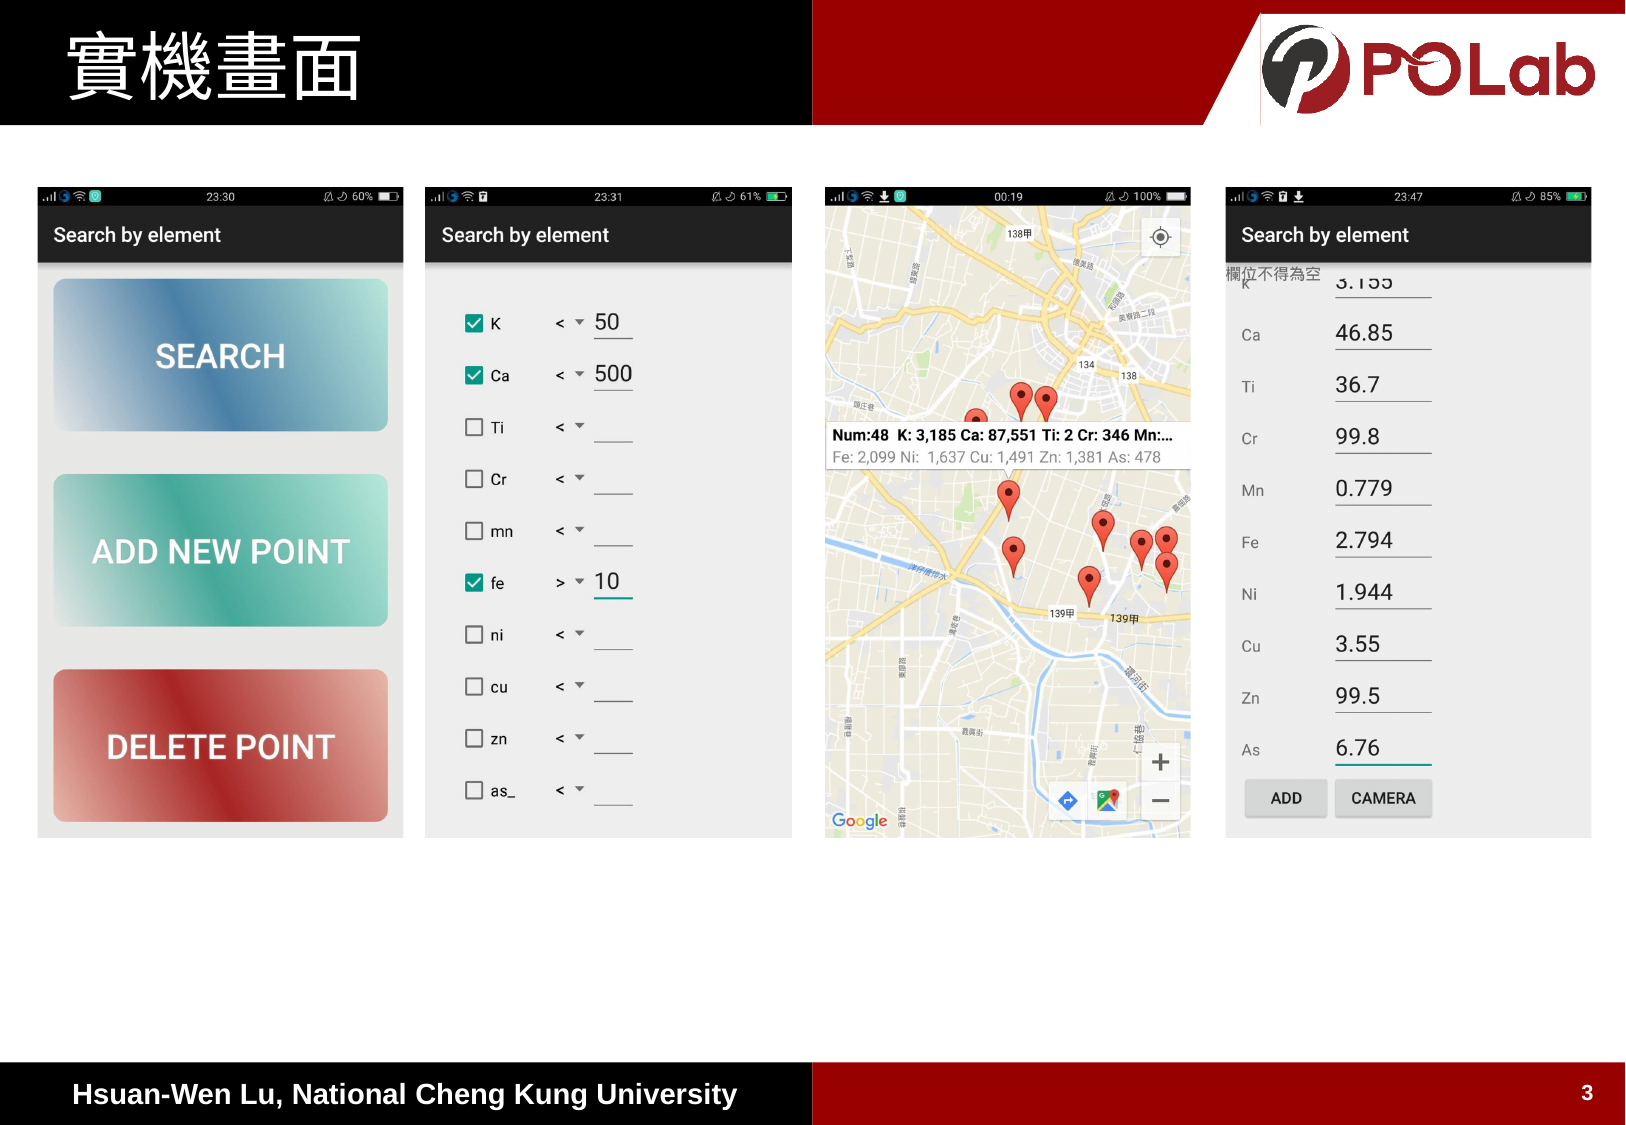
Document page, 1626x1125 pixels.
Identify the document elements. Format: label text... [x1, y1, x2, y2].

slide_number 3 [1550, 1062, 1625, 1122]
picture [1225, 187, 1592, 838]
text_box 實機畫面 [50, 12, 550, 118]
picture [1239, 13, 1612, 125]
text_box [424, 187, 792, 838]
picture [37, 187, 404, 838]
picture [824, 187, 1191, 838]
